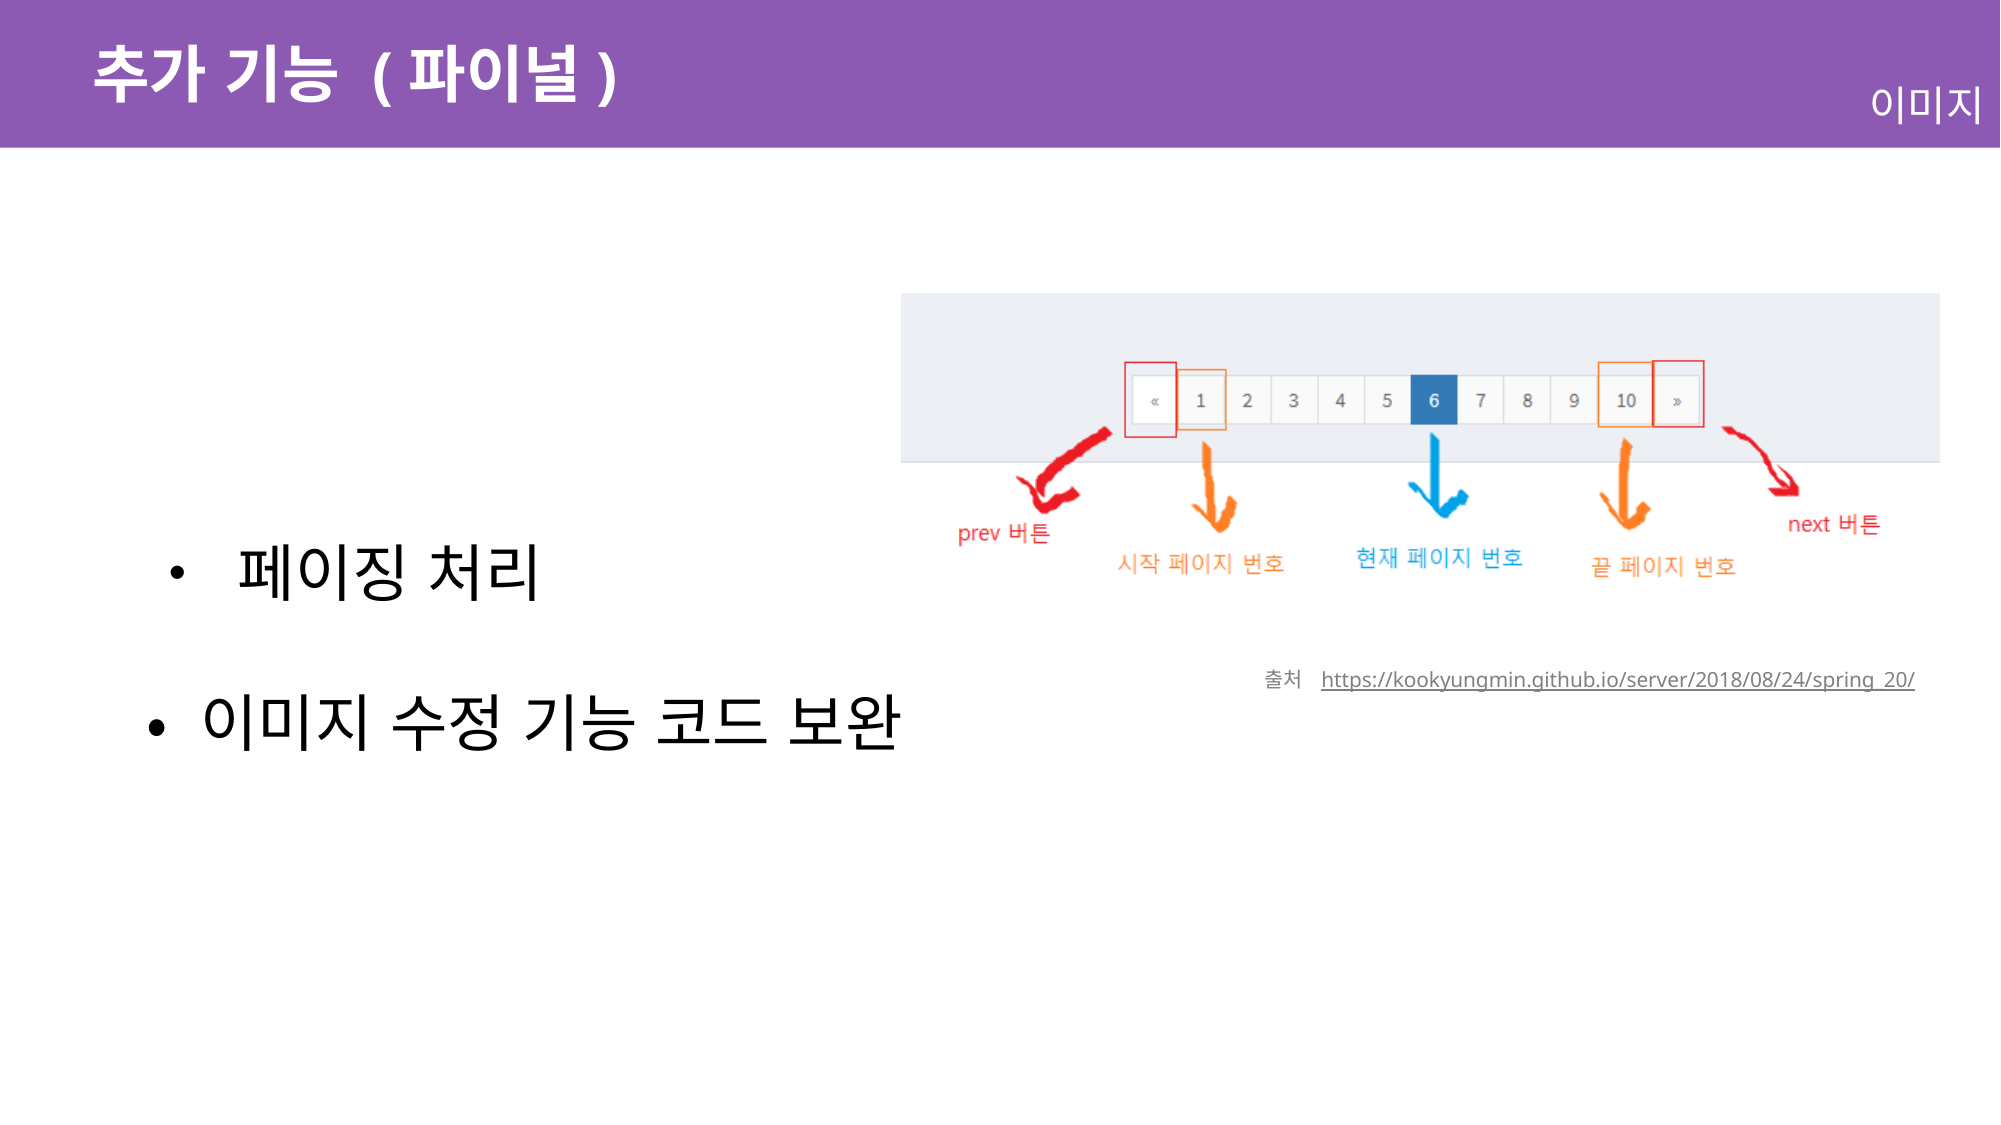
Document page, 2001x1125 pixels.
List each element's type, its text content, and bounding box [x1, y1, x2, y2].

text_box 추가 기능 (파이널) [77, 27, 633, 118]
text_box • 페이징 처리 • 이미지 수정 기능 코드 보완 [131, 376, 918, 767]
text_box [0, 0, 2000, 149]
picture [901, 293, 1940, 652]
text_box 이미지 [1854, 72, 2000, 138]
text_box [1248, 659, 1940, 700]
